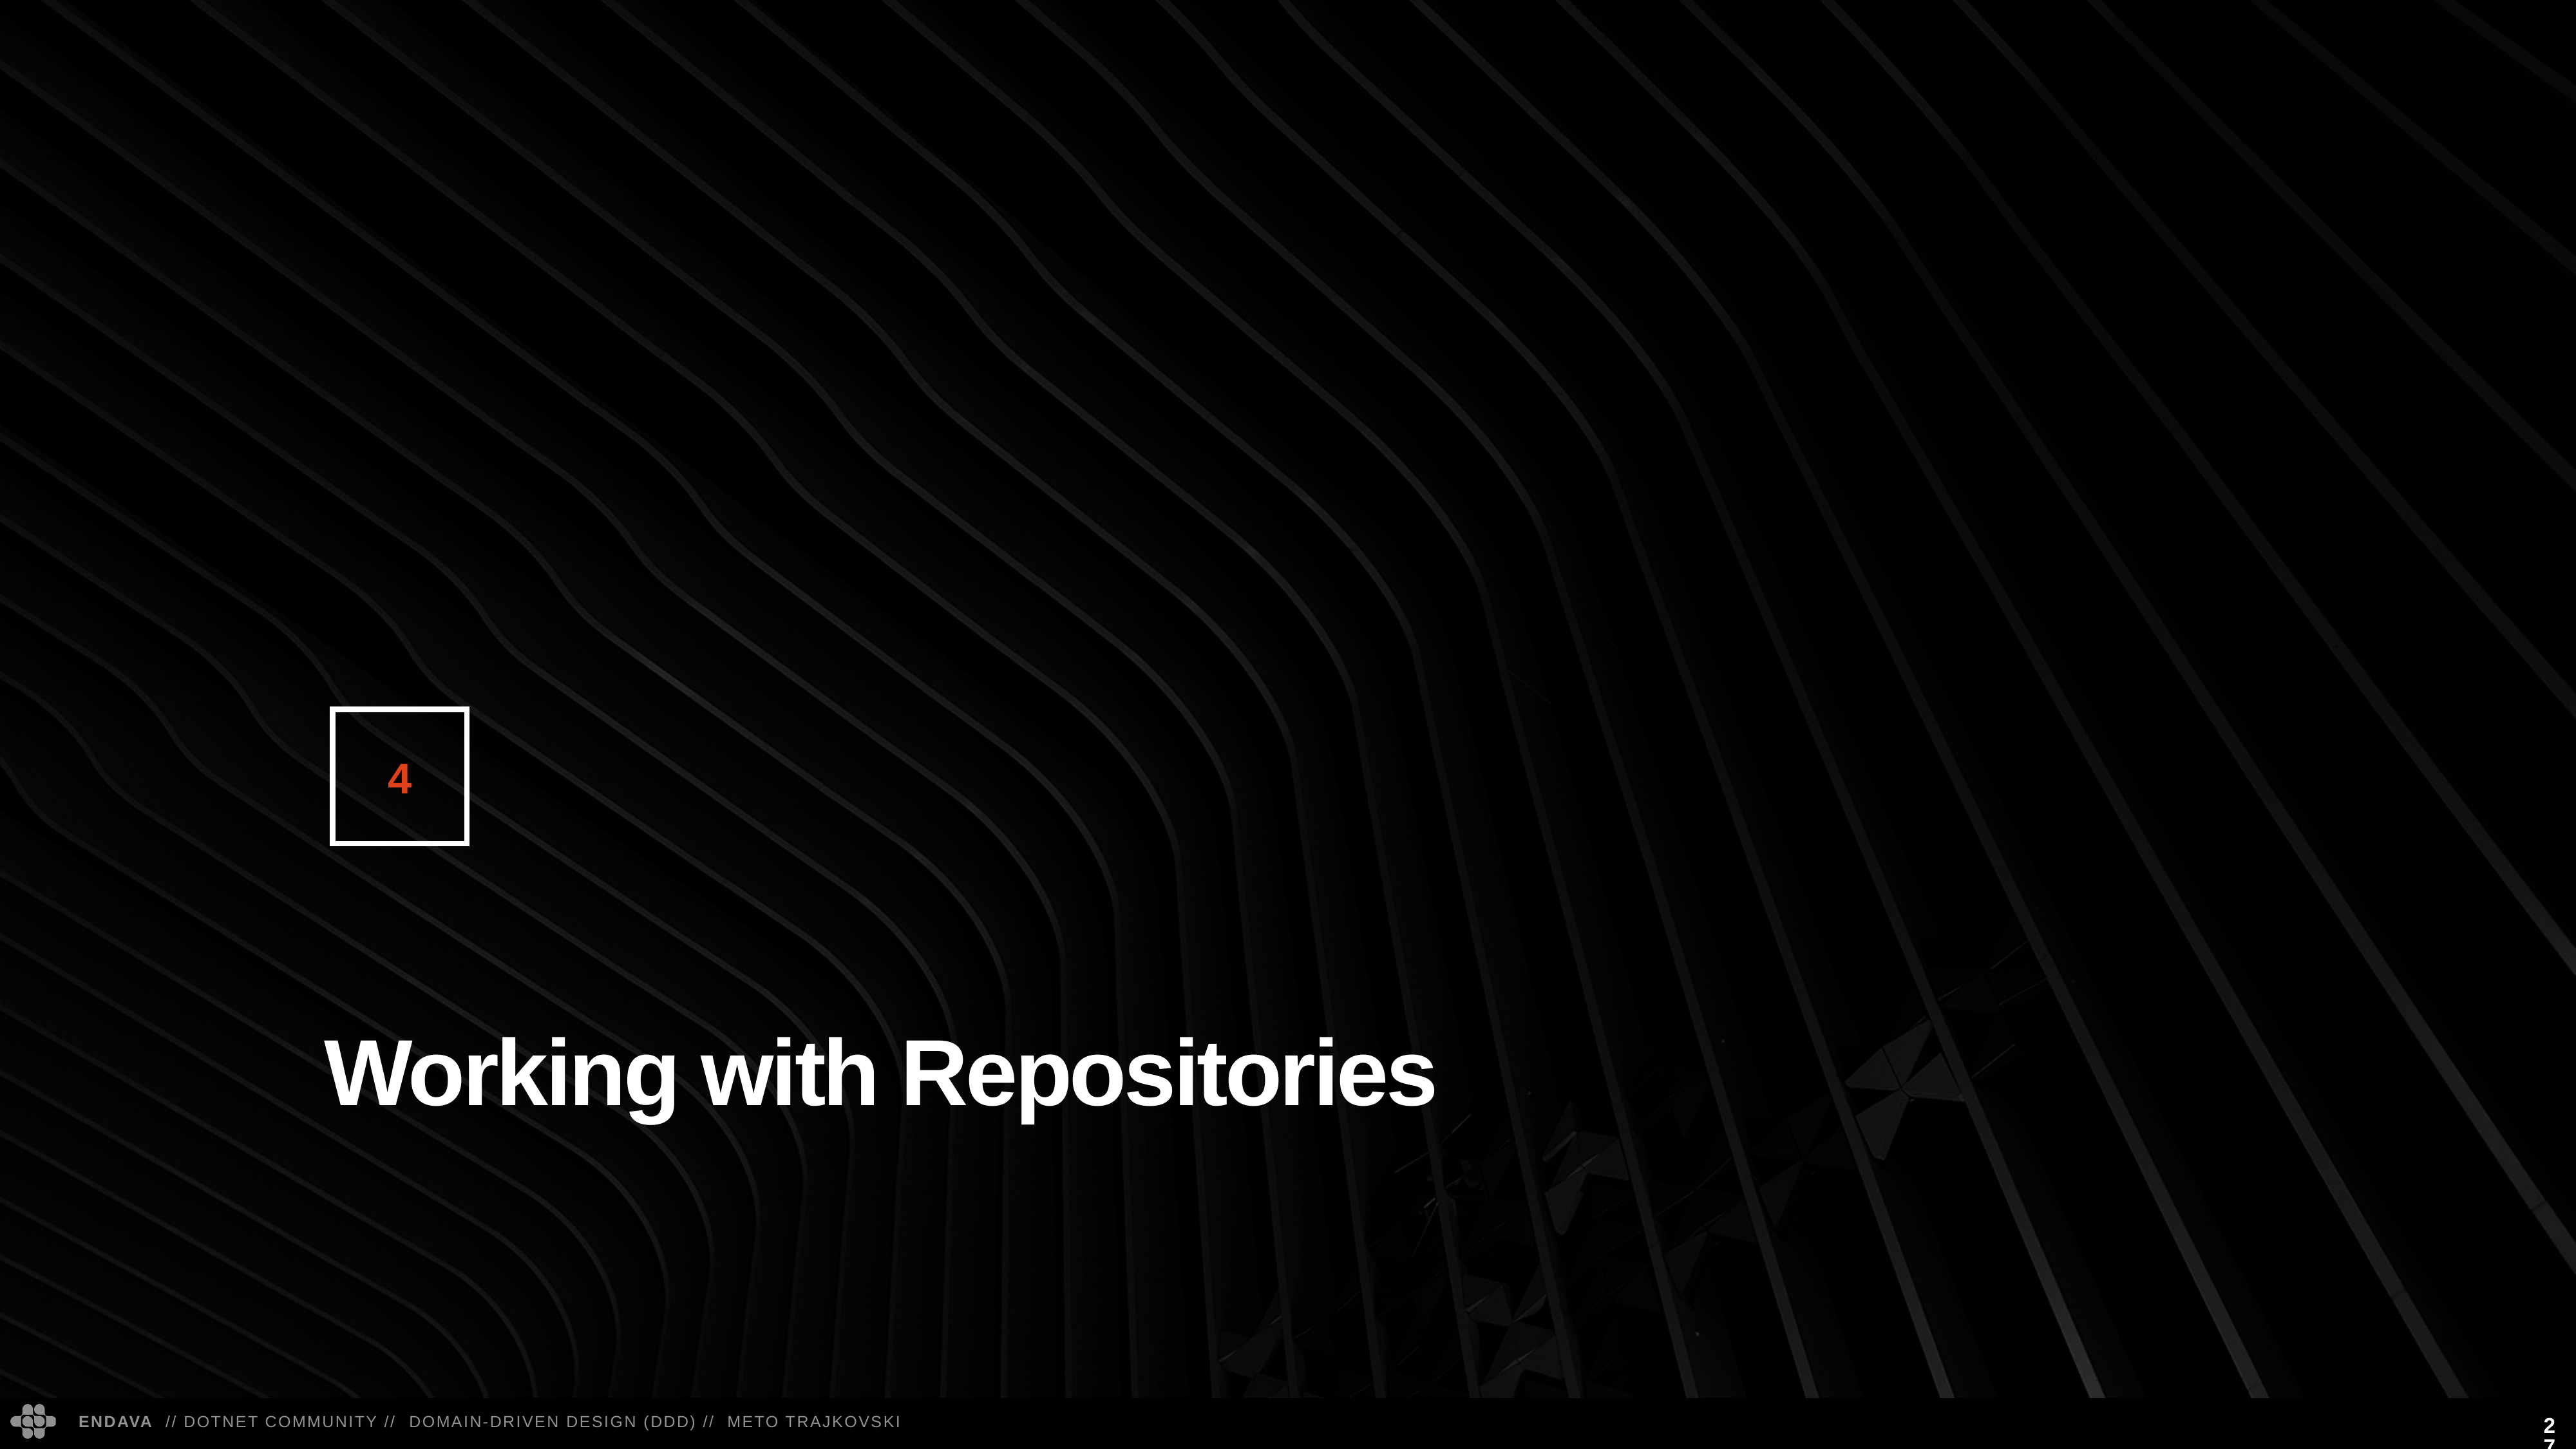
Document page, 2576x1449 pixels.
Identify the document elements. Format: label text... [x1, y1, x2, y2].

slide_number 27 [2535, 1403, 2565, 1445]
picture [0, 0, 2576, 1398]
